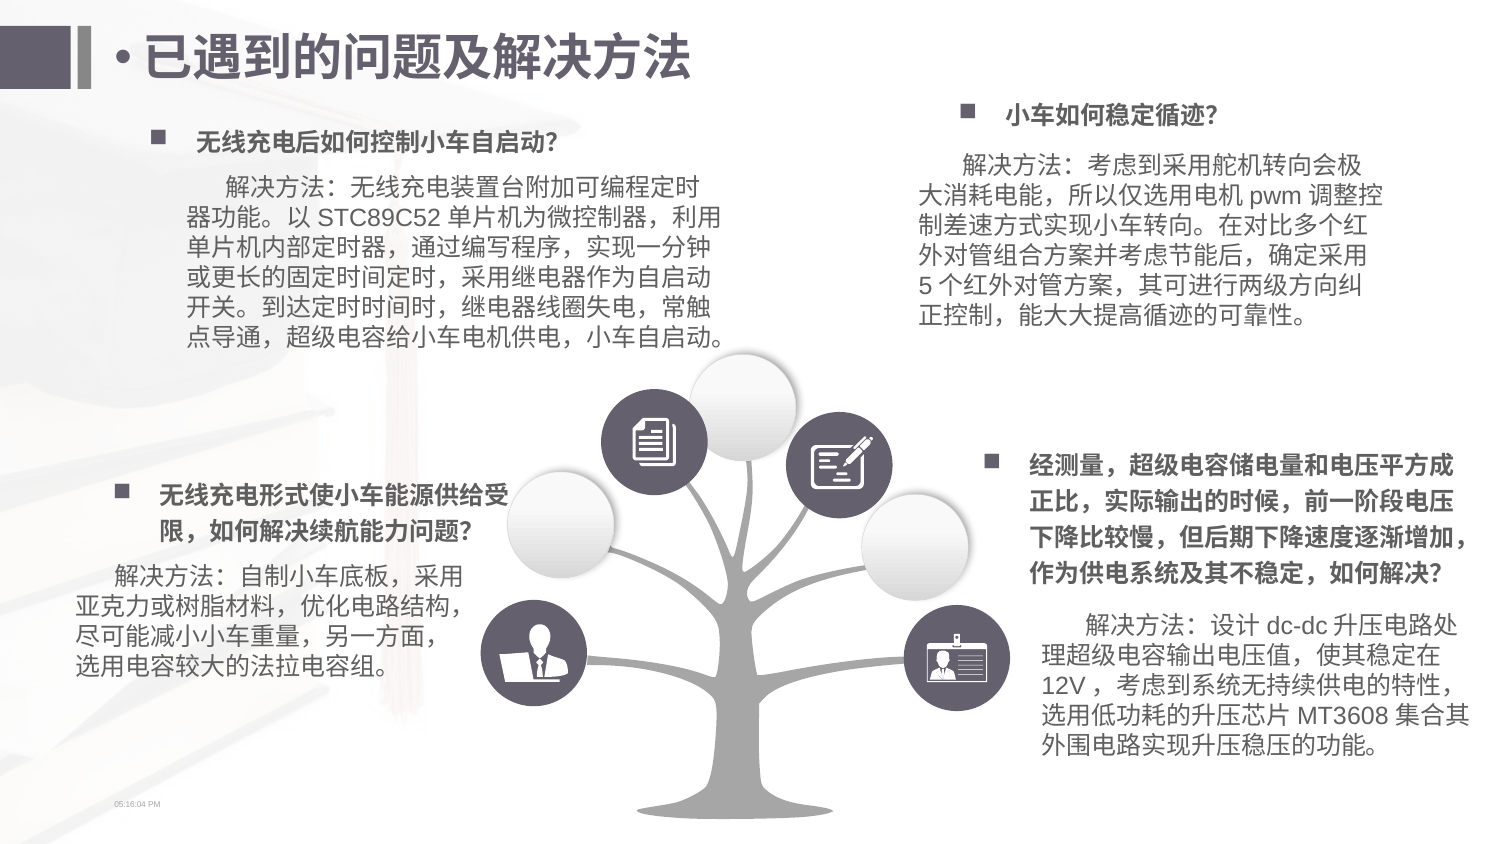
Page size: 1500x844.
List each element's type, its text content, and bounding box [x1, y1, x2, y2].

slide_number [103, 782, 441, 827]
text_box 解决方法：无线充电装置台附加可编程定时器功能。以STC89C52单片机为微控制器，利用单片机内部定时器，通过编写程序，实现一分钟或更长的固定时间定时，采用继电器作为自启动开关。到达定时时间时，继电器线圈失电，常触点导通，超级电容给小车电机供电，小车自启动。 [166, 171, 744, 290]
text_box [480, 599, 587, 707]
text_box 解决方法：考虑到采用舵机转向会极大消耗电能，所以仅选用电机pwm调整控制差速方式实现小车转向。在对比多个红外对管组合方案并考虑节能后，确定采用5个红外对管方案，其可进行两级方向纠正控制，能大大提高循迹的可靠性。 [903, 142, 1400, 337]
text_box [601, 389, 708, 496]
text_box 经测量，超级电容储电量和电压平方成正比，实际输出的时候，前一阶段电压下降比较慢，但后期下降速度逐渐增加，作为供电系统及其不稳定，如何解决？ [967, 436, 1487, 595]
text_box [587, 464, 903, 820]
text_box [692, 354, 796, 461]
text_box 小车如何稳定循迹？？ [938, 93, 1415, 143]
text_box 无线充电后如何控制小车自启动？ [128, 119, 606, 170]
text_box 无线充电形式使小车能源供给受限，如何解决续航能力问题？ [92, 473, 531, 521]
text_box 解决方法：自制小车底板，采用亚克力或树脂材料，优化电路结构，尽可能减小小车重量，另一方面，选用电容较大的法拉电容组。 [55, 560, 485, 654]
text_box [785, 411, 893, 519]
text_box [861, 494, 967, 601]
text_box 解决方法：设计dc-dc升压电路处理超级电容输出电压值，使其稳定在12V，考虑到系统无持续供电的特性，选用低功耗的升压芯片MT3608集合其外围电路实现升压稳压的功能。 [1021, 608, 1492, 783]
text_box [507, 471, 614, 578]
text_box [903, 604, 1011, 712]
title 已遇到的问题及解决方法 [103, 11, 1439, 93]
